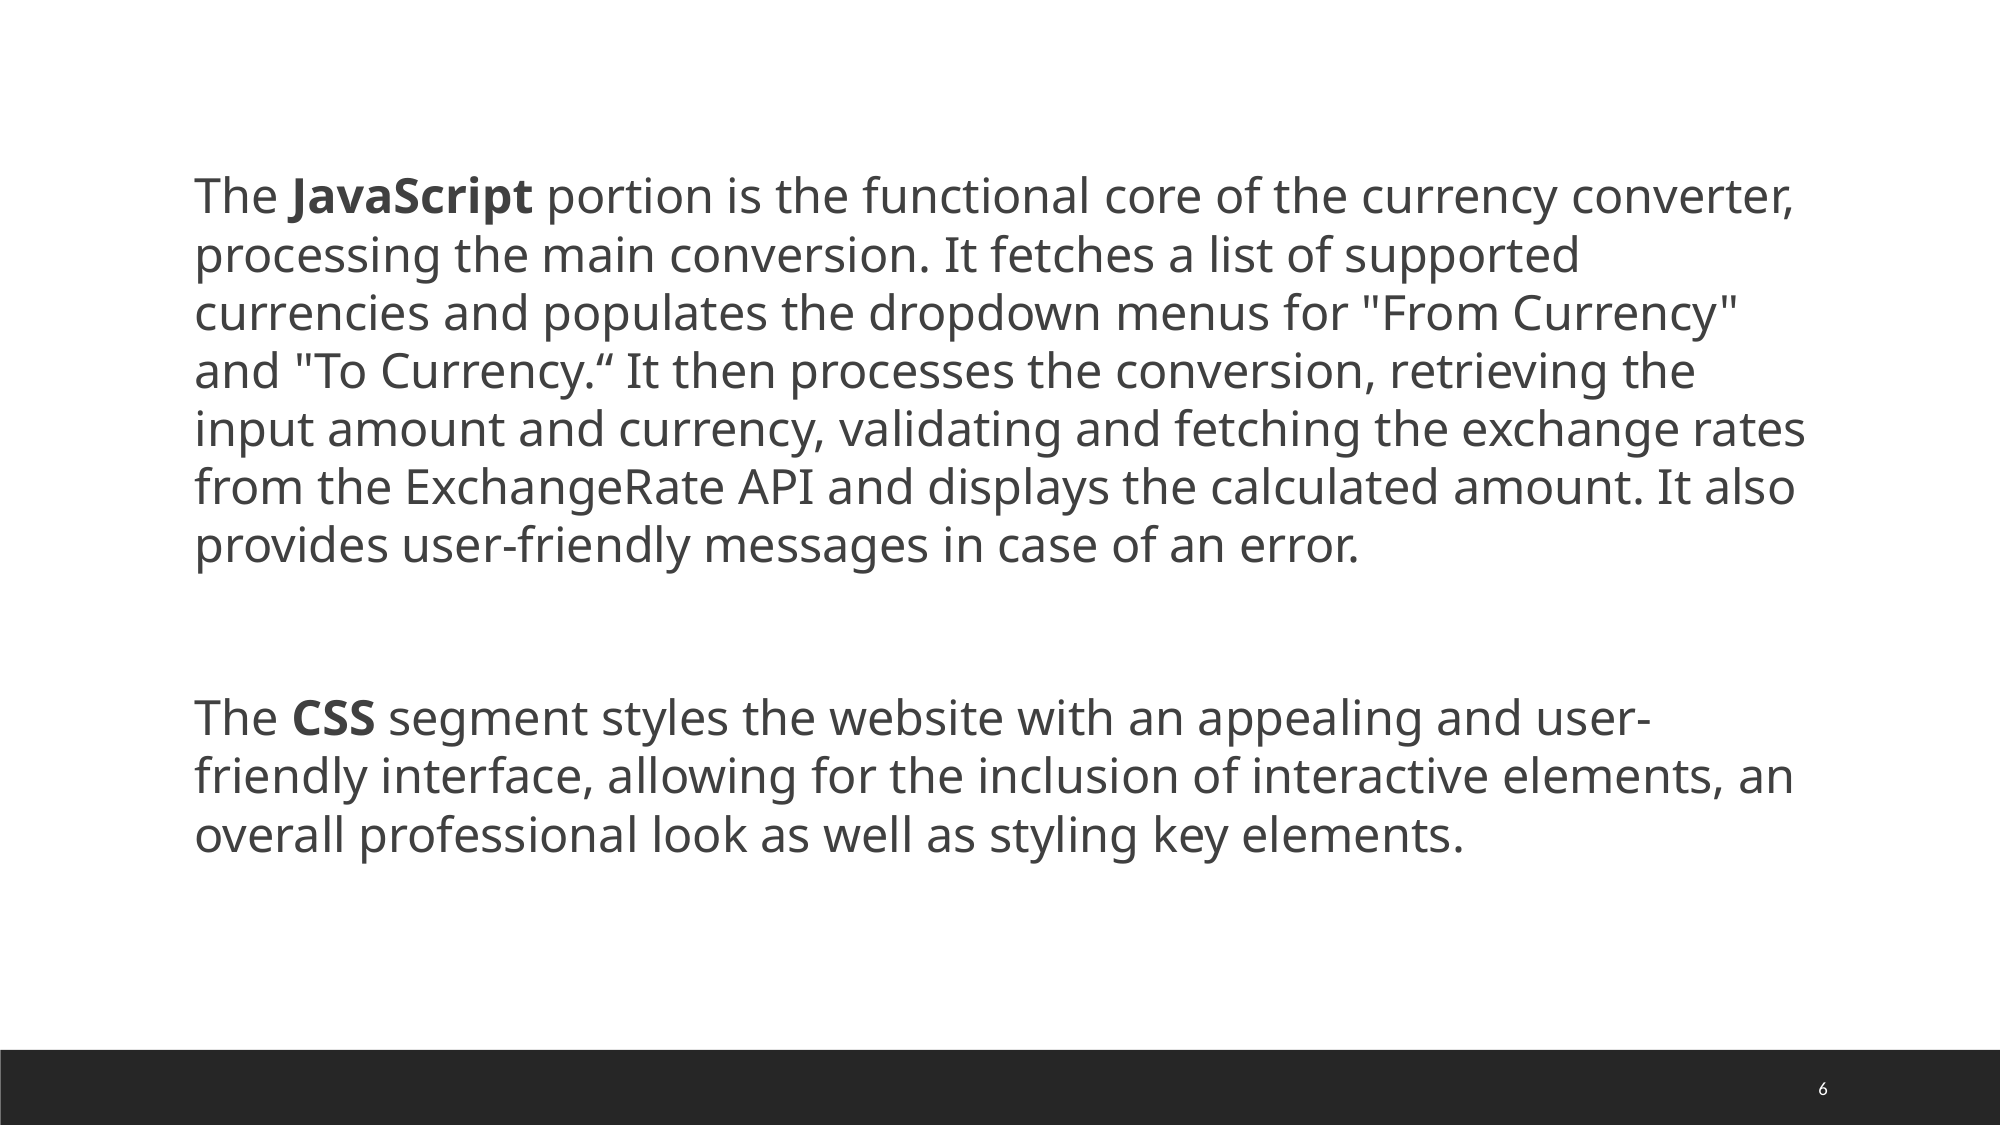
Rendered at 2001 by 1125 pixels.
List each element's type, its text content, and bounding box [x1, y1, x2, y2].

slide_number 6 [1803, 1057, 1932, 1118]
text_box The JavaScript portion is the functional core of the currency converter, processing the main conversion. It fetches a list of supported currencies and populates the dropdown menus for "From Currency" and "To Currency.“ It then processes the conversion, retrieving the input amount and currency, validating and fetching the exchange rates from the ExchangeRate API and displays the calculated amount. It also provides user-friendly messages in case of an error. The CSS segment styles the website with an appealing and user-friendly interface, allowing for the inclusion of interactive elements, an overall professional look as well as styling key elements. [179, 158, 1830, 928]
